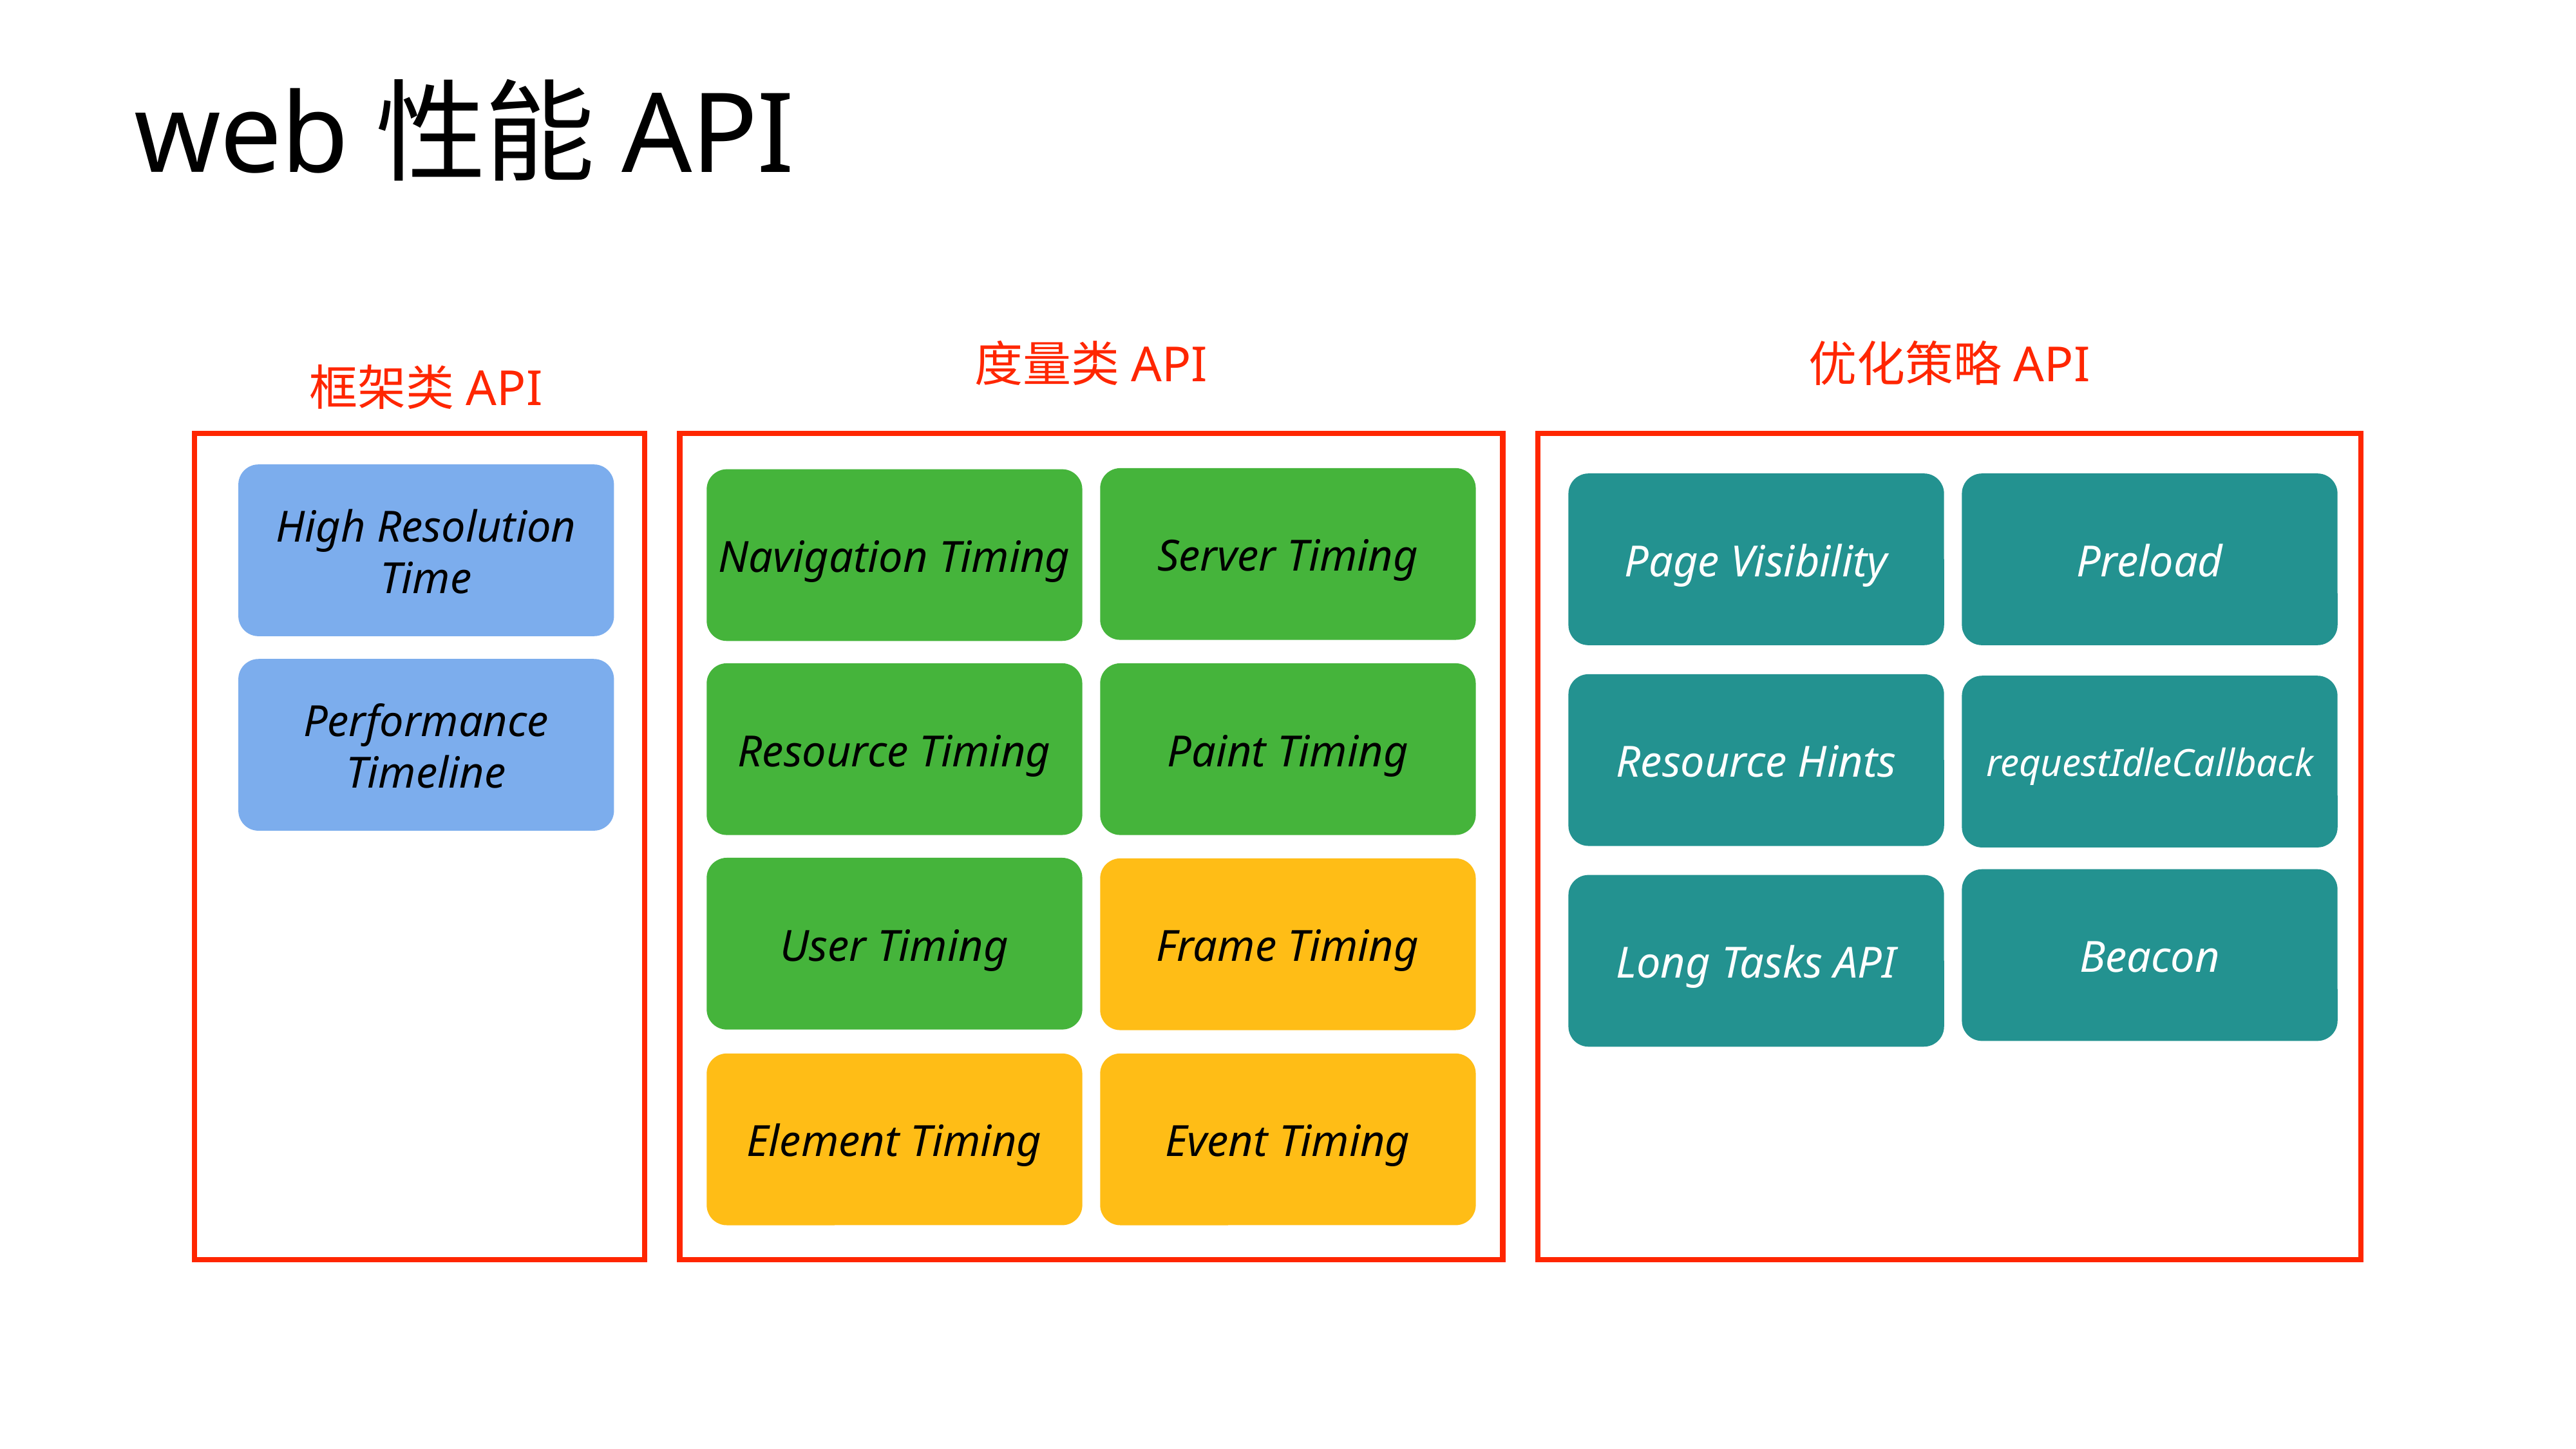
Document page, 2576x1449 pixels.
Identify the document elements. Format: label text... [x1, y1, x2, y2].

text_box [238, 464, 614, 831]
text_box [679, 433, 1503, 1260]
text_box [706, 468, 1476, 1226]
text_box [194, 433, 645, 1260]
title web性能API [128, 81, 2448, 265]
text_box 度量类API [969, 334, 1213, 398]
text_box 优化策略API [1803, 334, 2096, 398]
text_box 框架类API [304, 358, 549, 422]
text_box [1538, 433, 2362, 1260]
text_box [1568, 473, 2338, 1047]
